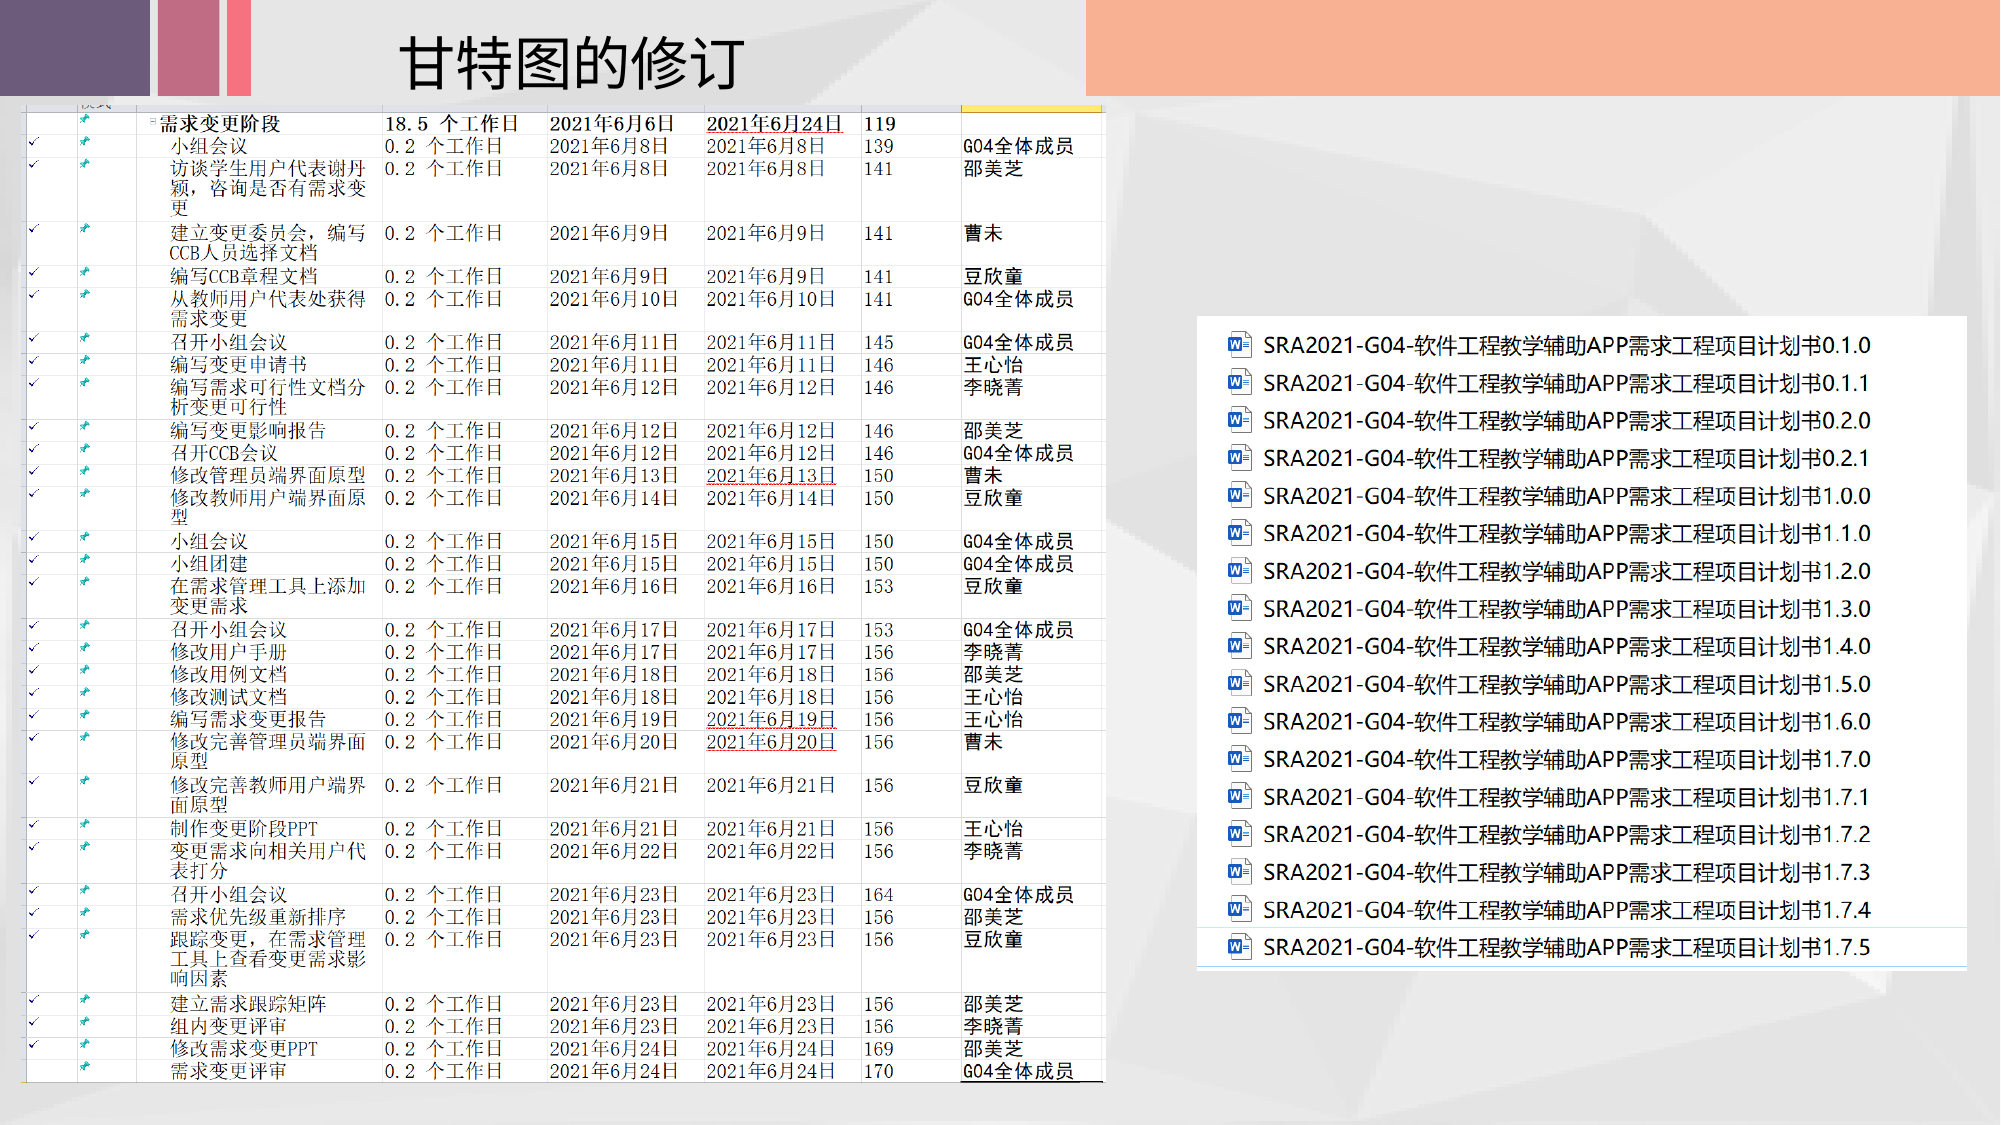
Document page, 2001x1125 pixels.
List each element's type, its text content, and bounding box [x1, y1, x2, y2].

text_box [227, 0, 251, 96]
text_box [1086, 0, 2000, 96]
text_box 甘特图的修订 [382, 20, 763, 105]
picture [0, 0, 2001, 1125]
text_box [0, 0, 150, 96]
text_box [157, 0, 220, 96]
